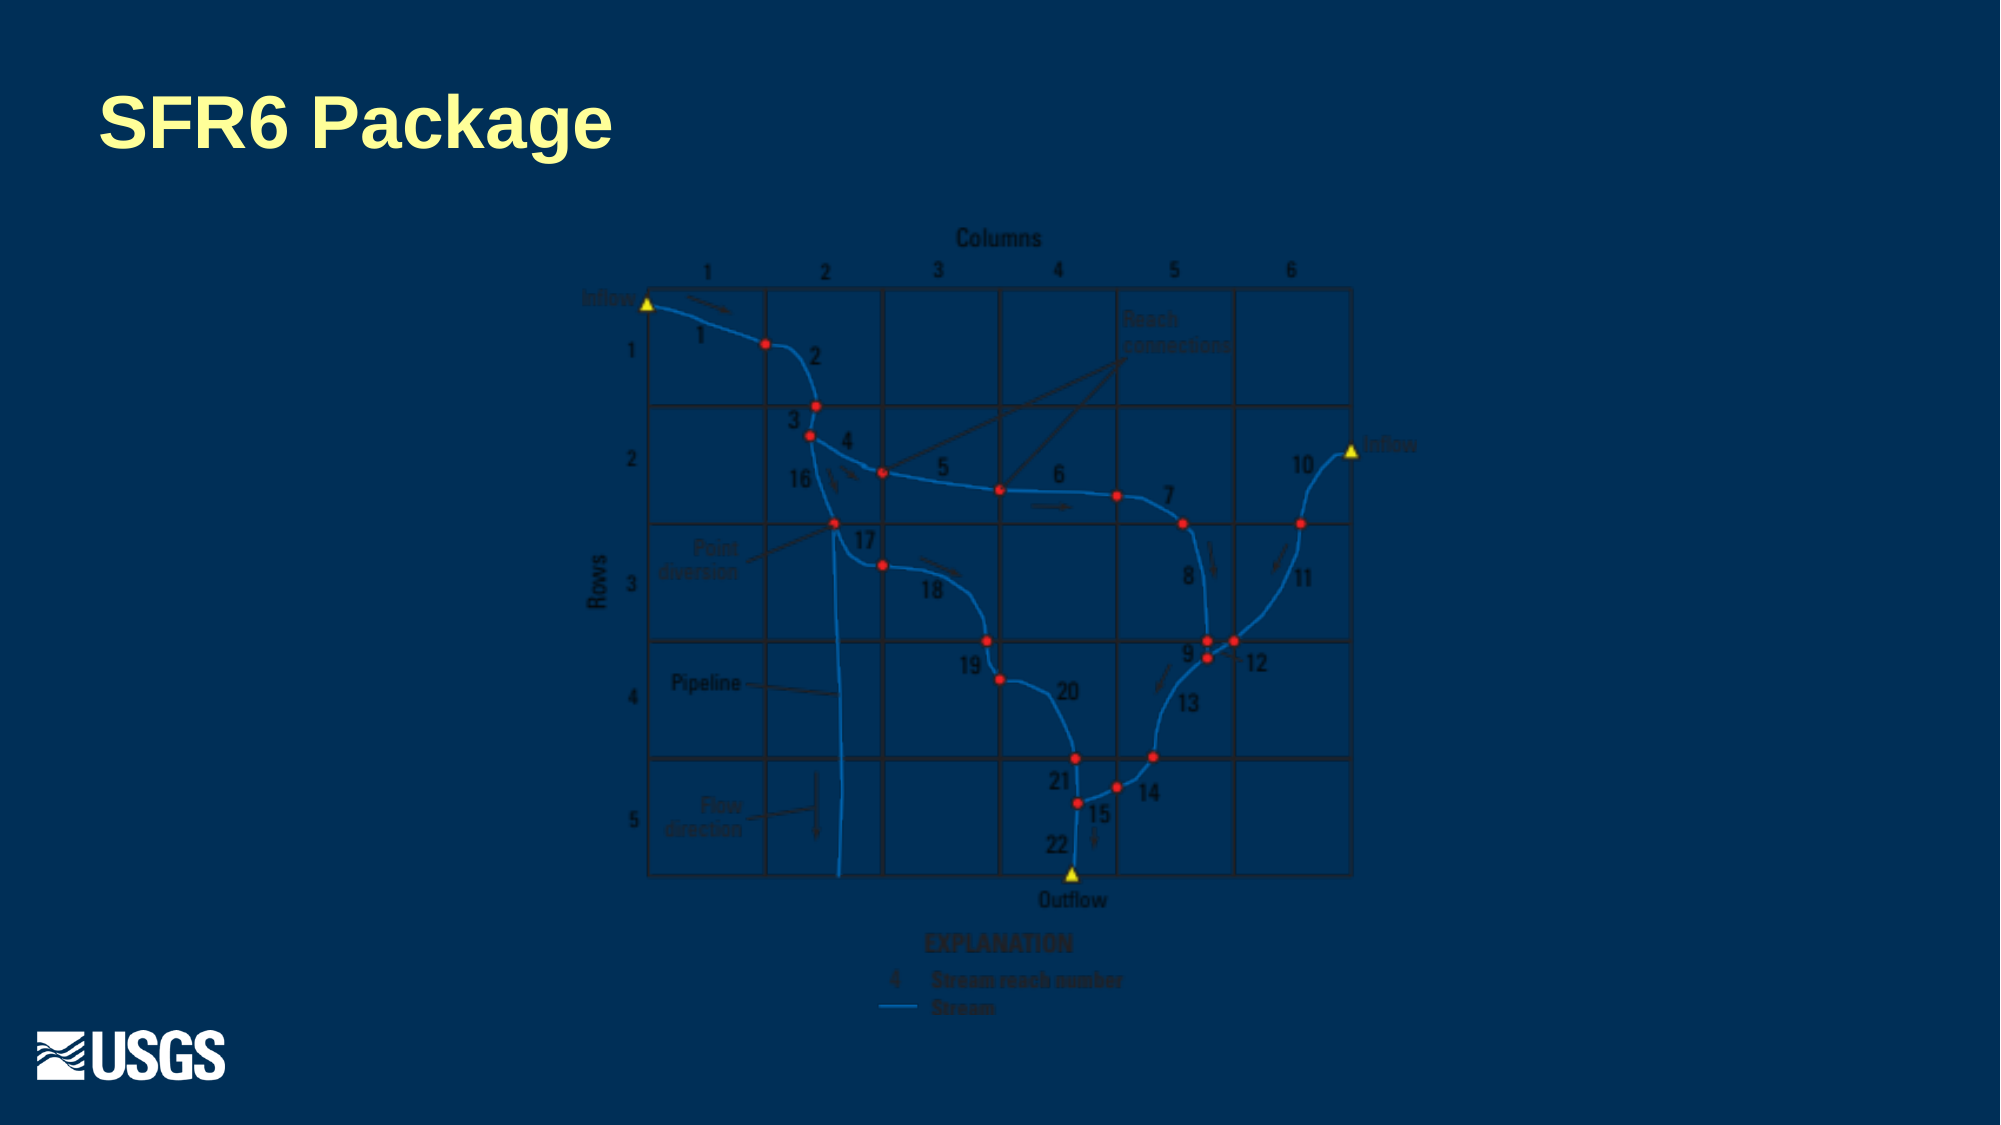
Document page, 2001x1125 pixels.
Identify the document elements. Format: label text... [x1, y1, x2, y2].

picture [582, 226, 1418, 1015]
title SFR6 Package [83, 24, 1900, 213]
